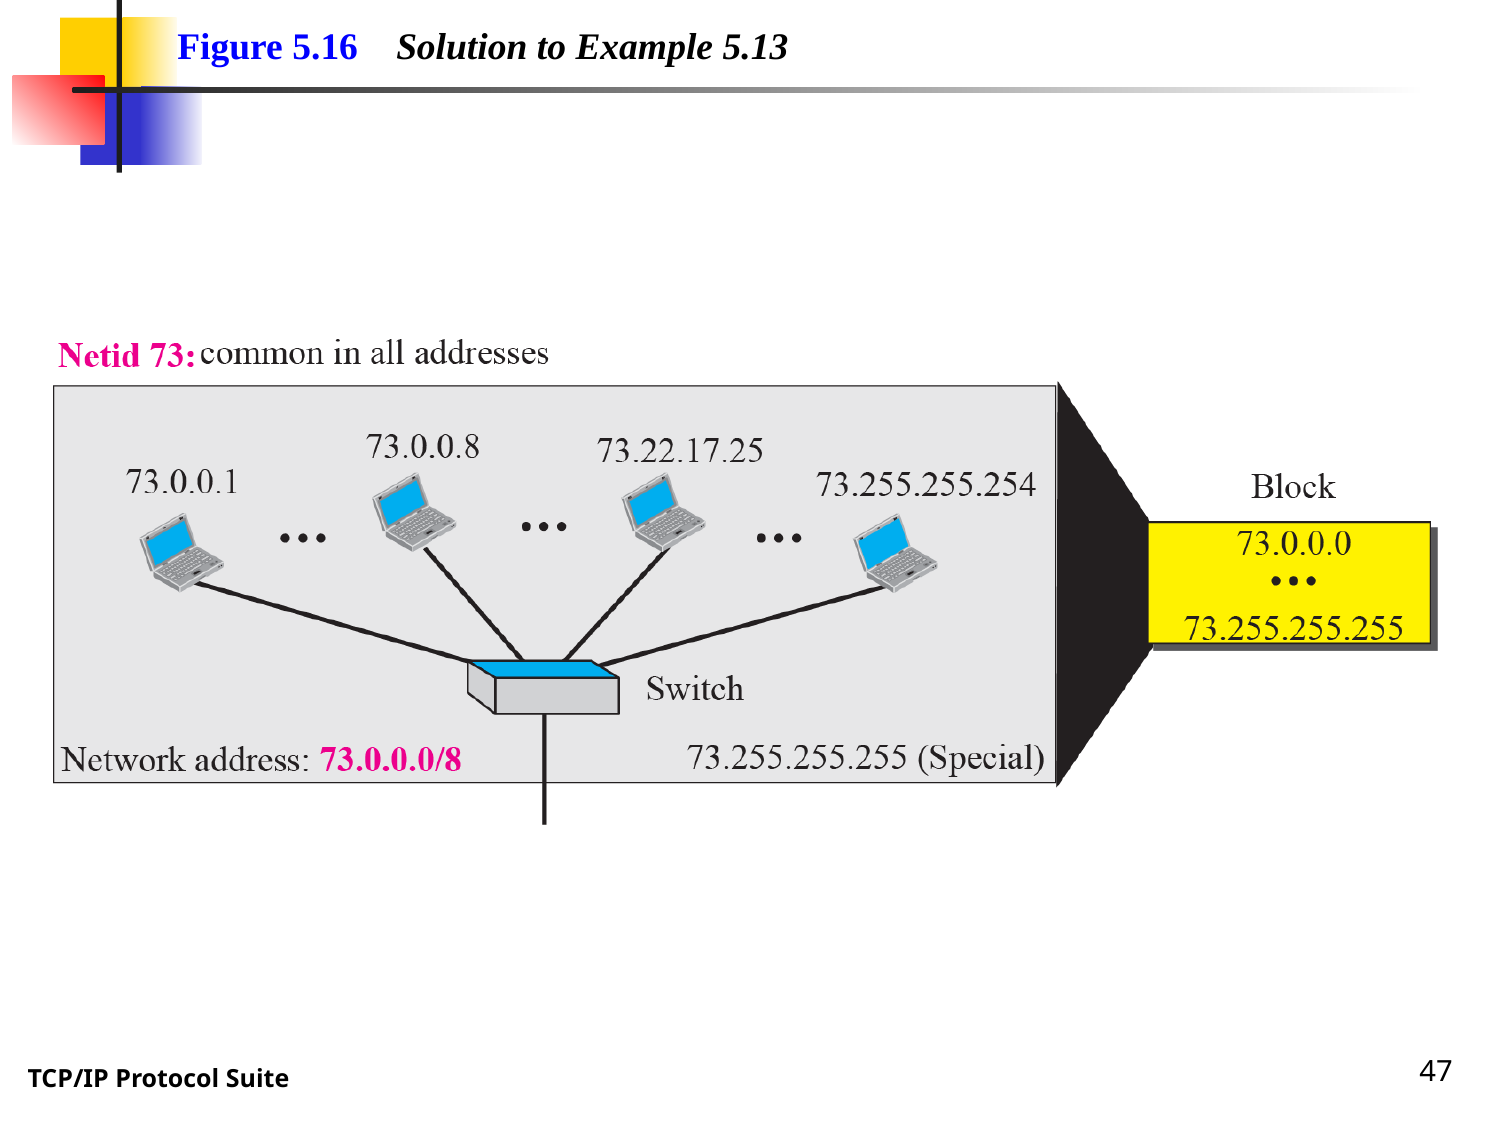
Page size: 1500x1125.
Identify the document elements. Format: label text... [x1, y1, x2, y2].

text_box [12, 75, 105, 145]
text_box [141, 93, 202, 165]
text_box [72, 87, 1423, 93]
text_box [60, 17, 116, 86]
text_box [122, 17, 177, 86]
text_box [116, 0, 122, 87]
text_box [80, 93, 116, 165]
slide_number 47 [1155, 1024, 1468, 1100]
picture [53, 334, 1438, 825]
text_box Figure 5.16 Solution to Example 5.13 [162, 14, 1100, 75]
footer TCP/IP Protocol Suite [12, 1025, 488, 1100]
text_box [122, 93, 141, 165]
text_box [116, 93, 122, 173]
